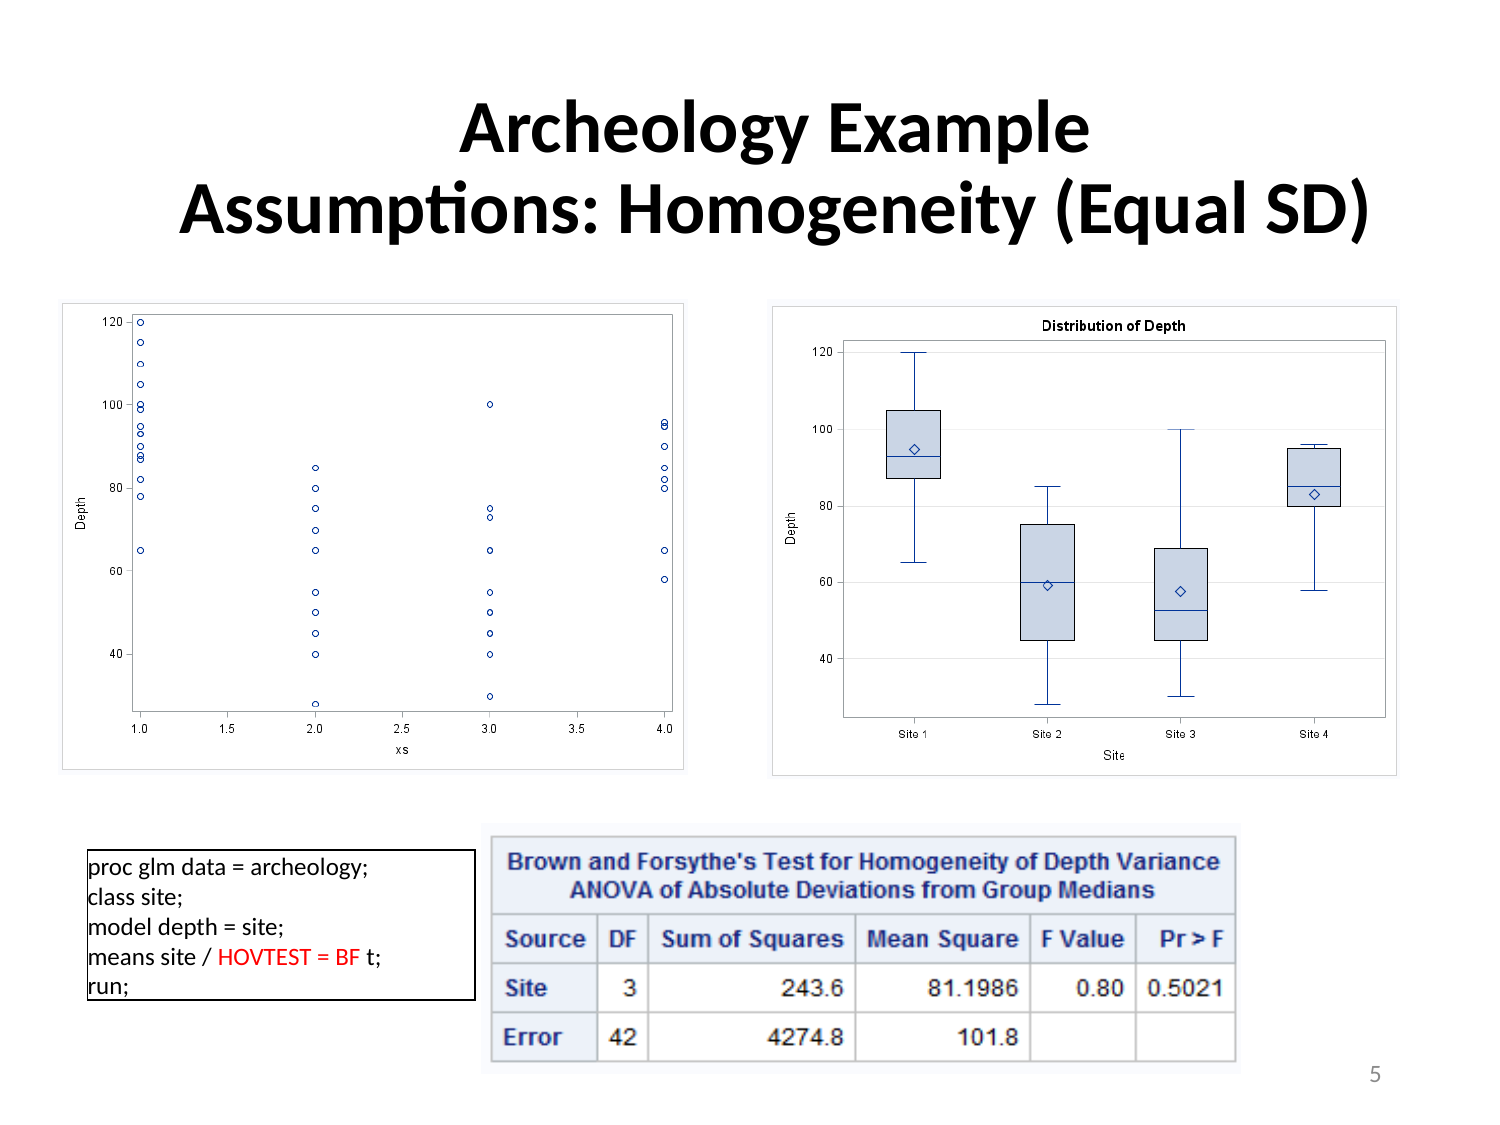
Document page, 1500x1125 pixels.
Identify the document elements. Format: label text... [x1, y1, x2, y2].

picture [767, 299, 1400, 779]
picture [58, 299, 688, 775]
picture [480, 823, 1241, 1074]
title Archeology Example Assumptions: Homogeneity (Equal SD) [103, 59, 1449, 278]
slide_number 5 [1059, 1042, 1397, 1103]
text_box proc glm data = archeology; class site; model depth = site; means site / HOVTEST = BF t; run; [87, 849, 475, 1000]
